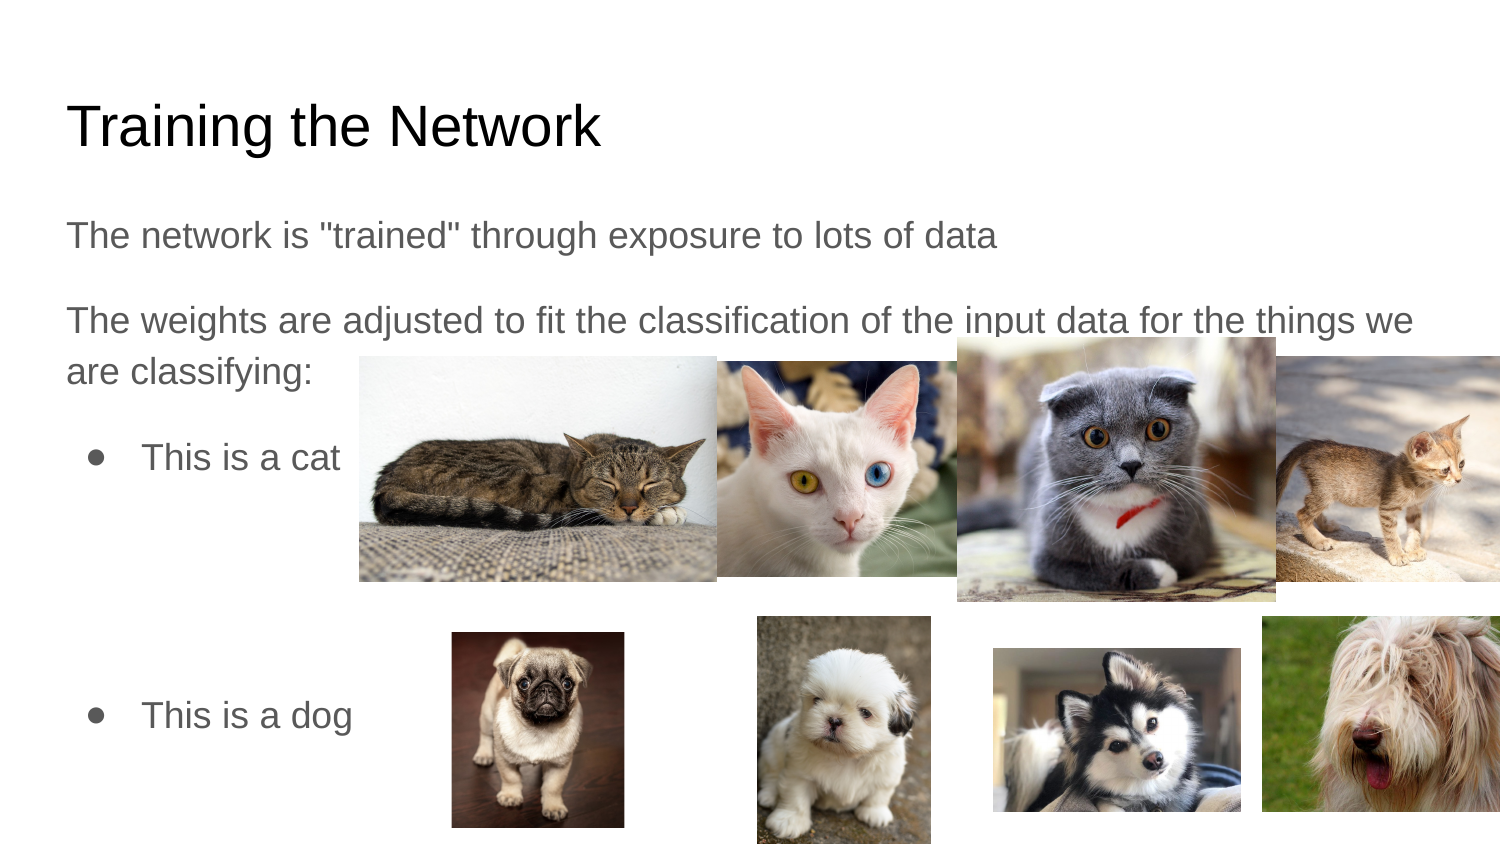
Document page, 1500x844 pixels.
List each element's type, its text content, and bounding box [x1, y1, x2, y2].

picture [359, 336, 1500, 602]
picture [451, 632, 625, 828]
picture [757, 616, 931, 844]
picture [1261, 616, 1500, 812]
list The network is "trained" through exposure to lots of data The weights are adjusted to fit the classification of the input data for the things we are classifying: This is a cat This is a dog [51, 189, 1449, 750]
picture [992, 648, 1241, 812]
title Training the Network [51, 72, 1449, 167]
